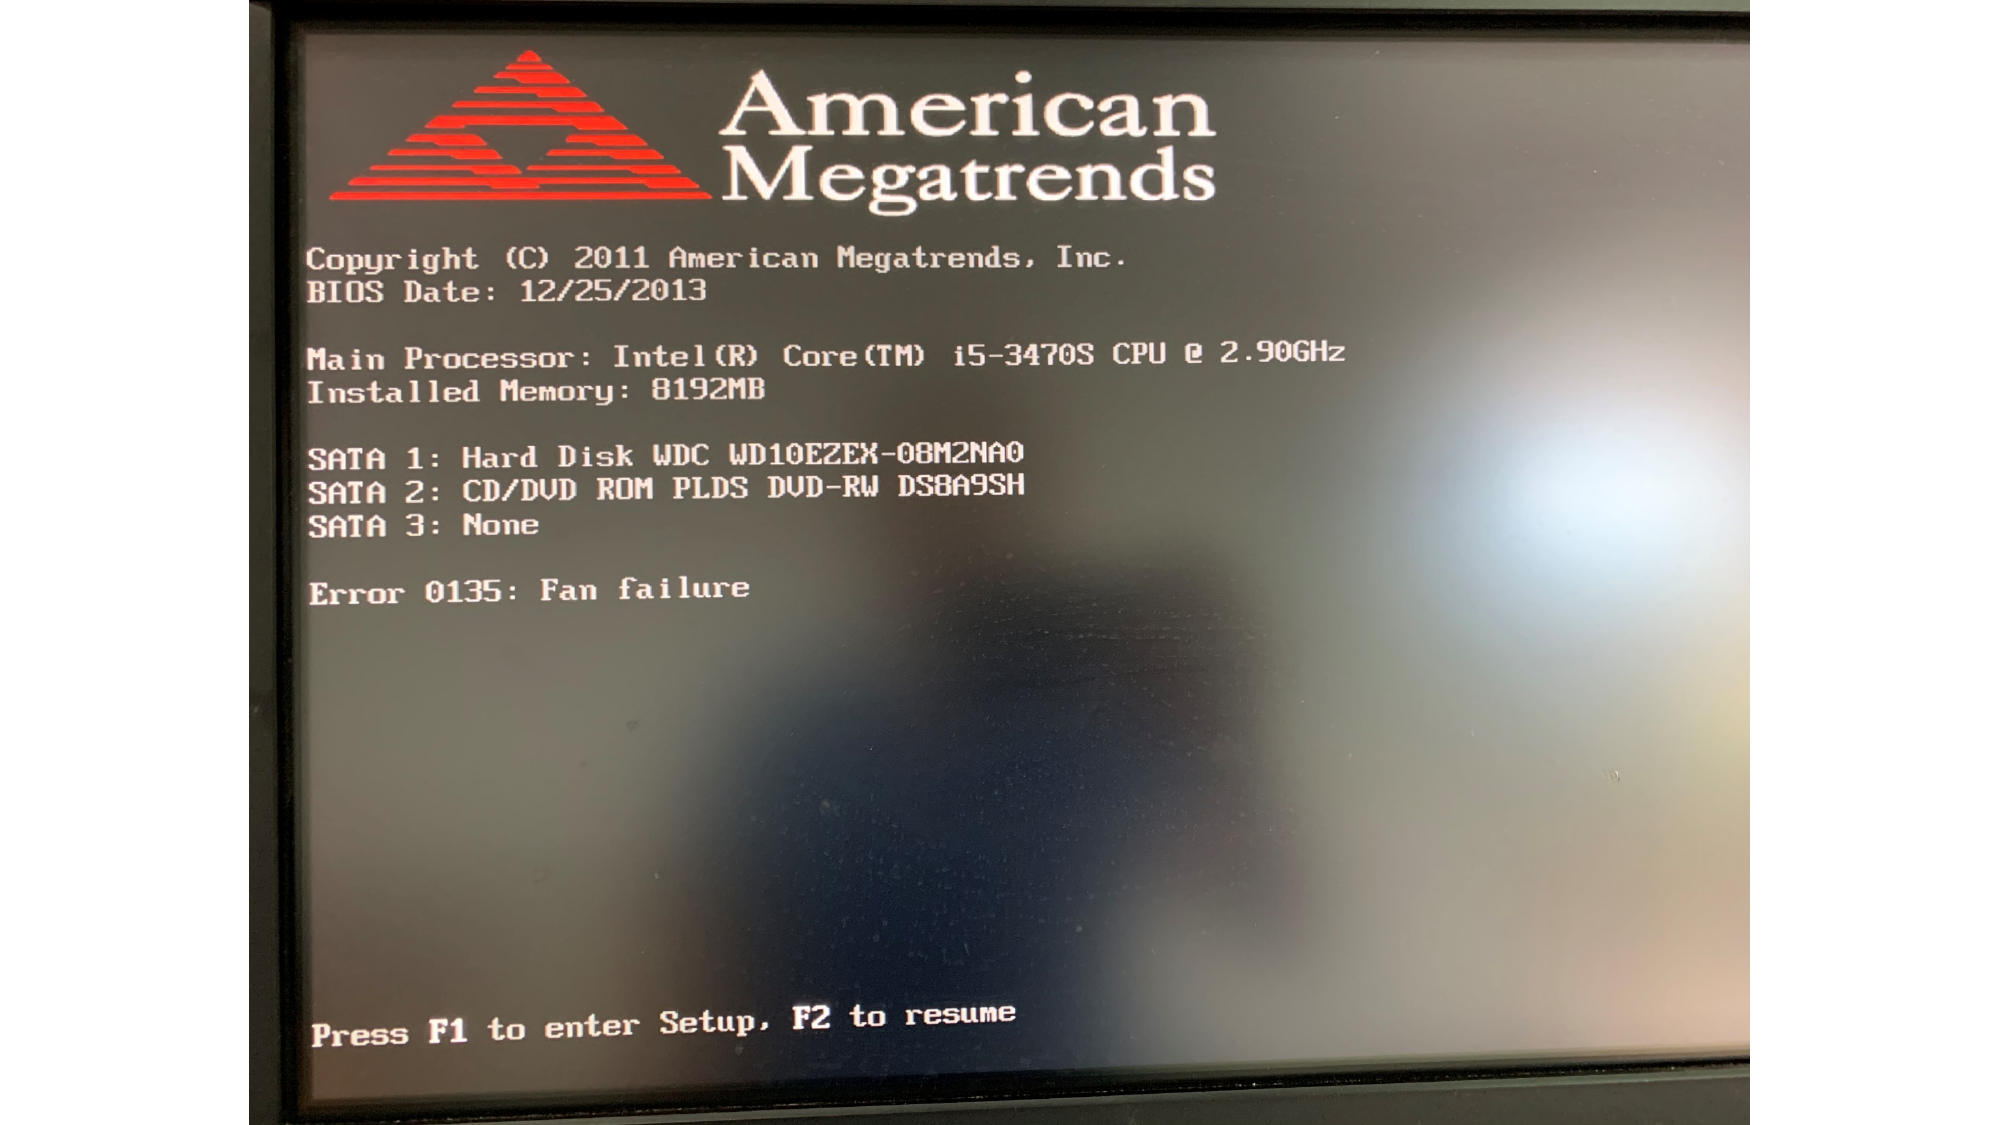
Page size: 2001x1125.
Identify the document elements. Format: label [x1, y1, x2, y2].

picture [249, 0, 1751, 1125]
